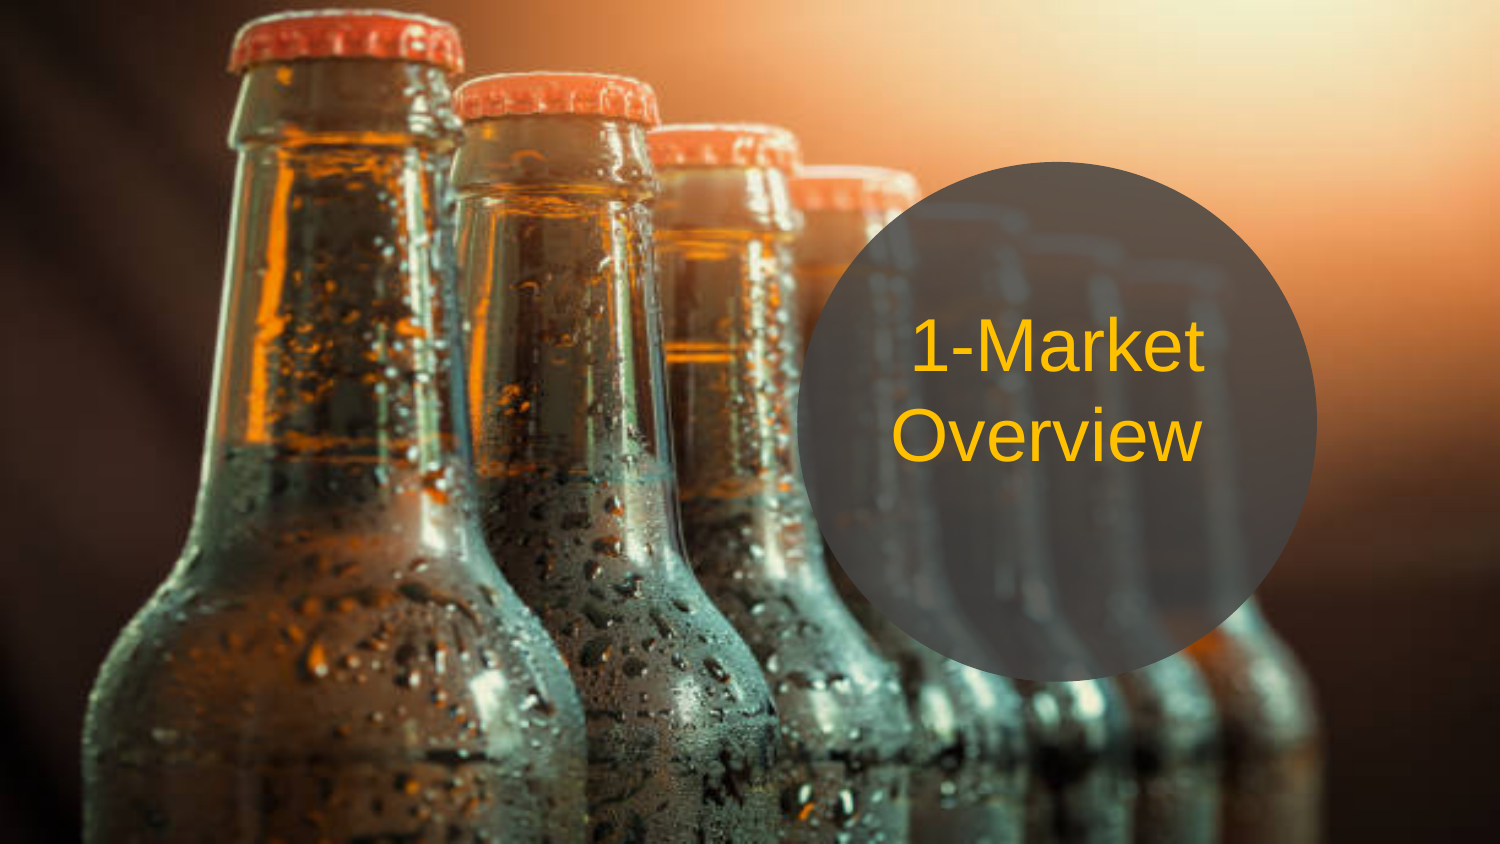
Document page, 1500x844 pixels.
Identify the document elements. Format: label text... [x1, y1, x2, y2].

picture [0, 0, 1500, 844]
list 1-Market Overview [797, 303, 1317, 470]
